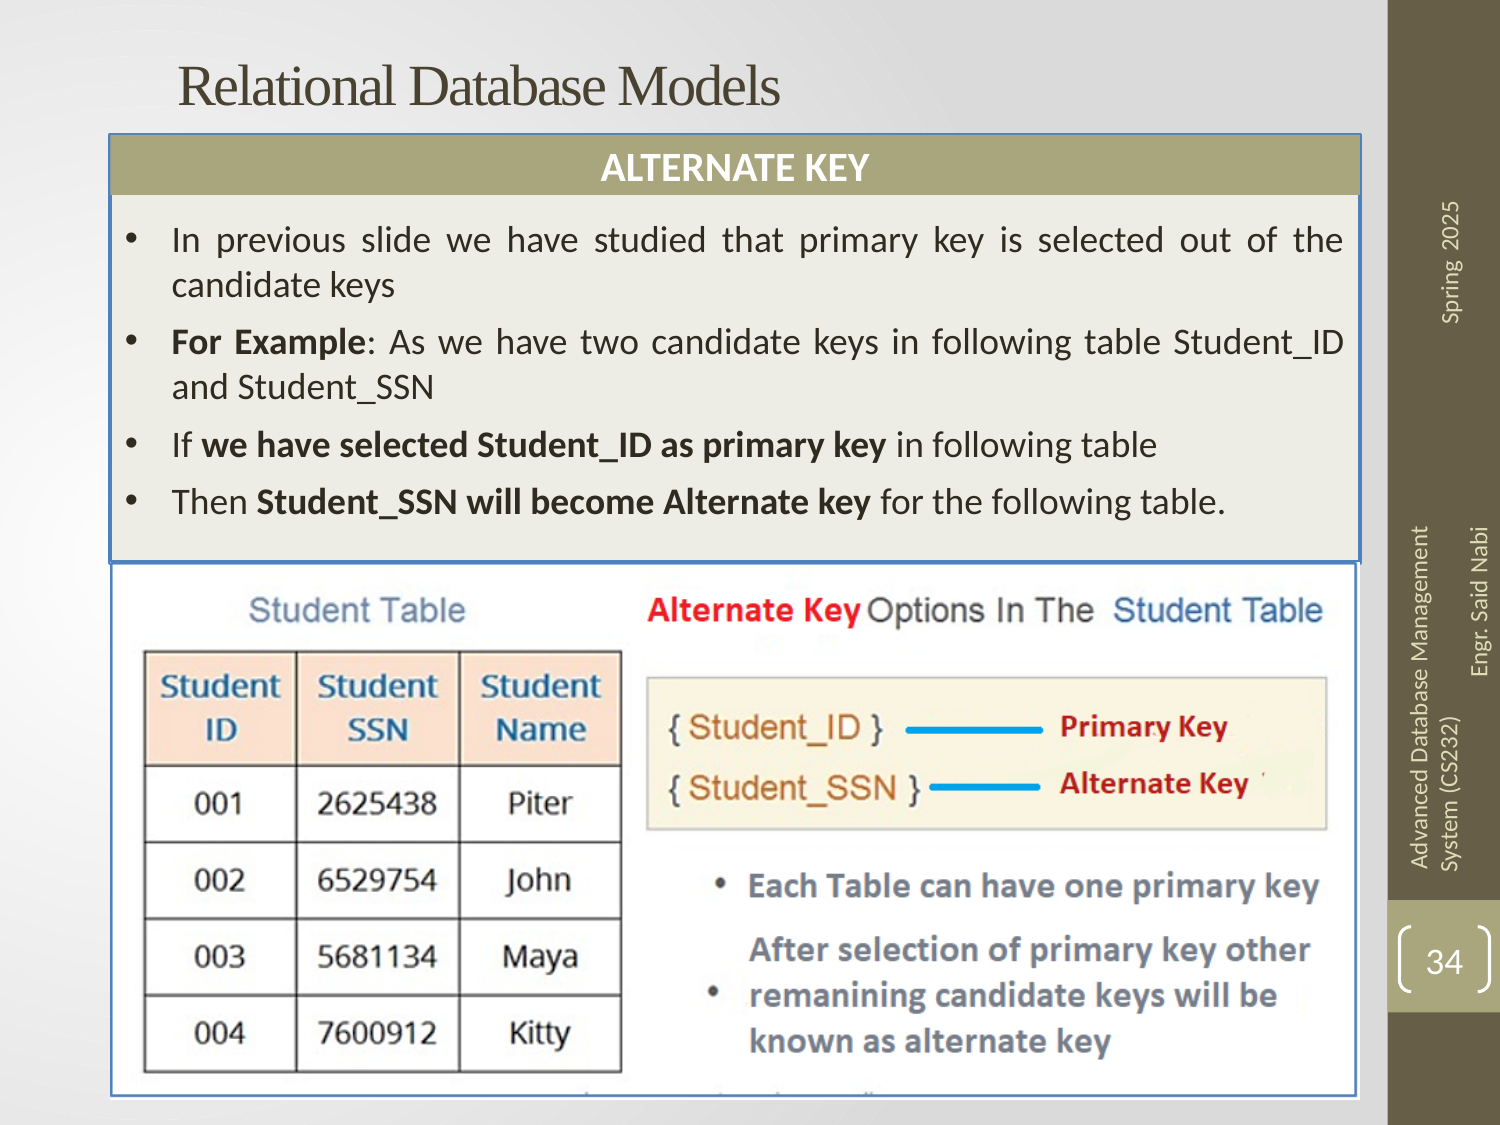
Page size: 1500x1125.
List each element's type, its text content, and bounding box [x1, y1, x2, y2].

text_box ALTERNATE KEY [108, 133, 1362, 197]
text_box In previous slide we have studied that primary key is selected out of the candidate keys For Example: As we have two candidate keys in following table Student_ID and Student_SSN If we have selected Student_ID as primary key in following table Then Student_SSN will become Alternate key for the following table. [109, 197, 1361, 558]
title Relational Database Models [162, 0, 1413, 176]
slide_number 34 [1397, 925, 1492, 994]
picture [109, 561, 1361, 1101]
